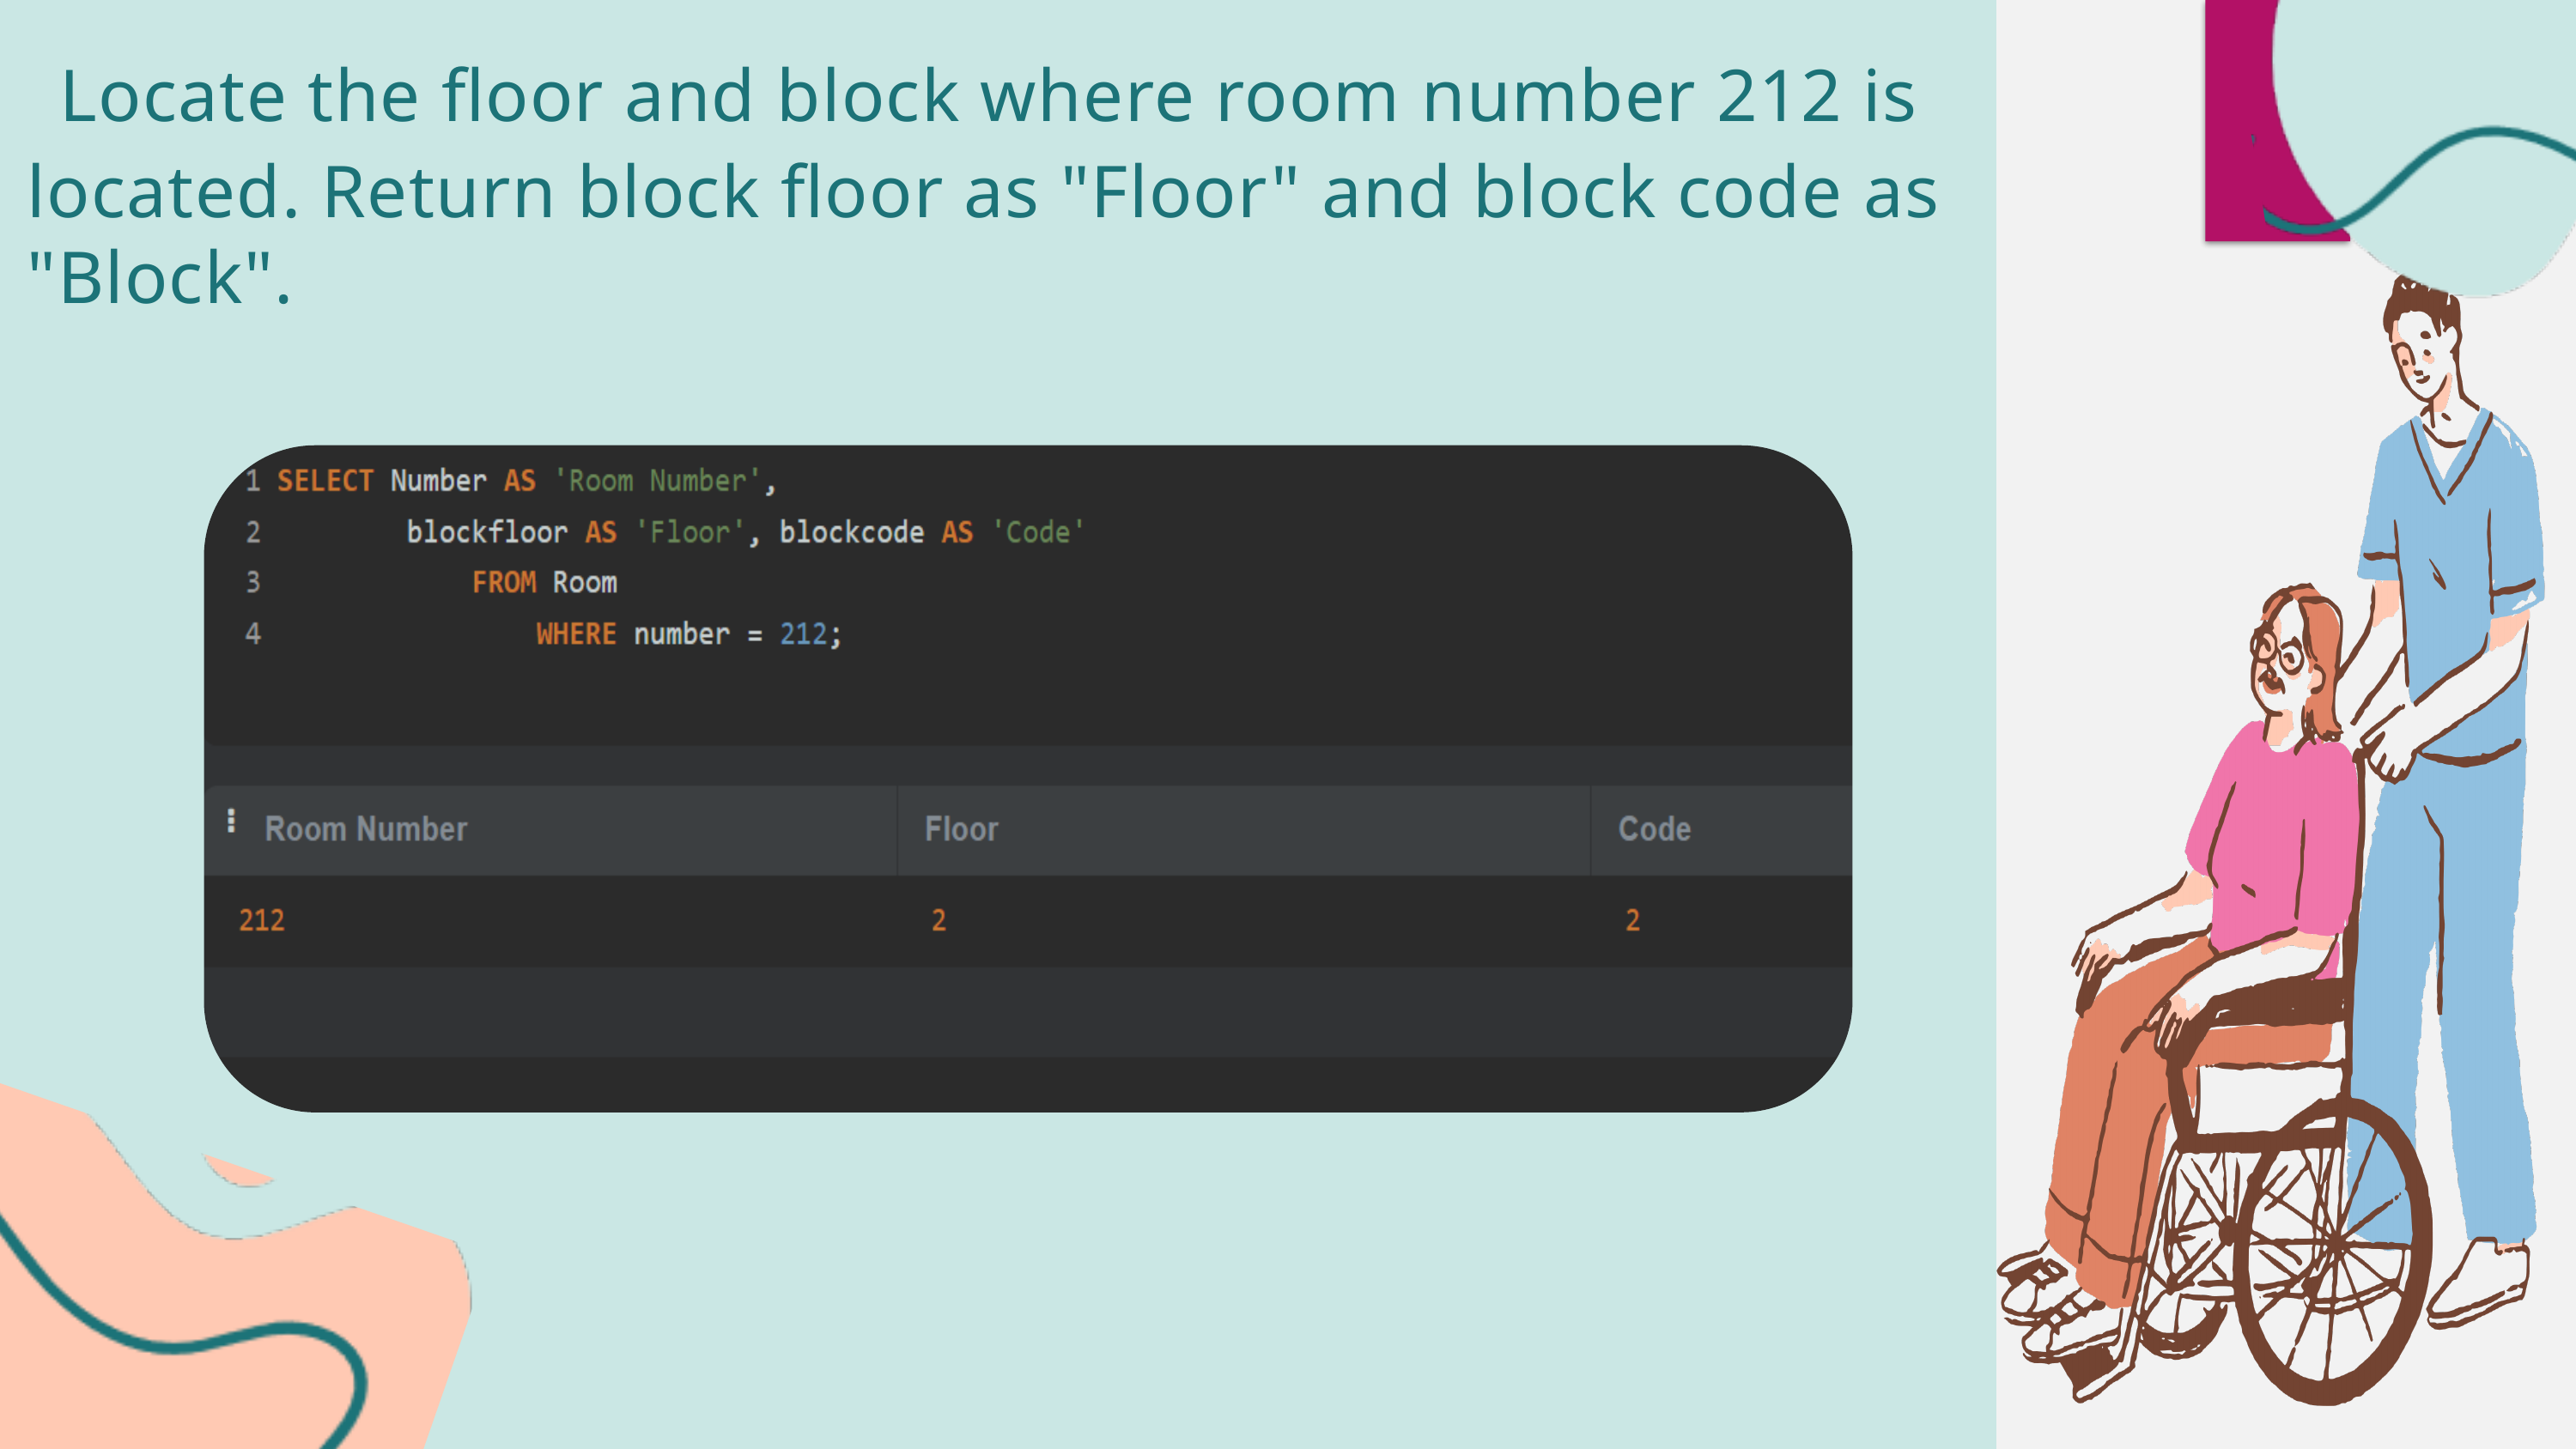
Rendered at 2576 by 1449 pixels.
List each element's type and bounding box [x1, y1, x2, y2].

picture [204, 445, 1853, 1113]
text_box [2229, 0, 2576, 379]
text_box [2002, 263, 2545, 1406]
text_box [0, 0, 1997, 1449]
